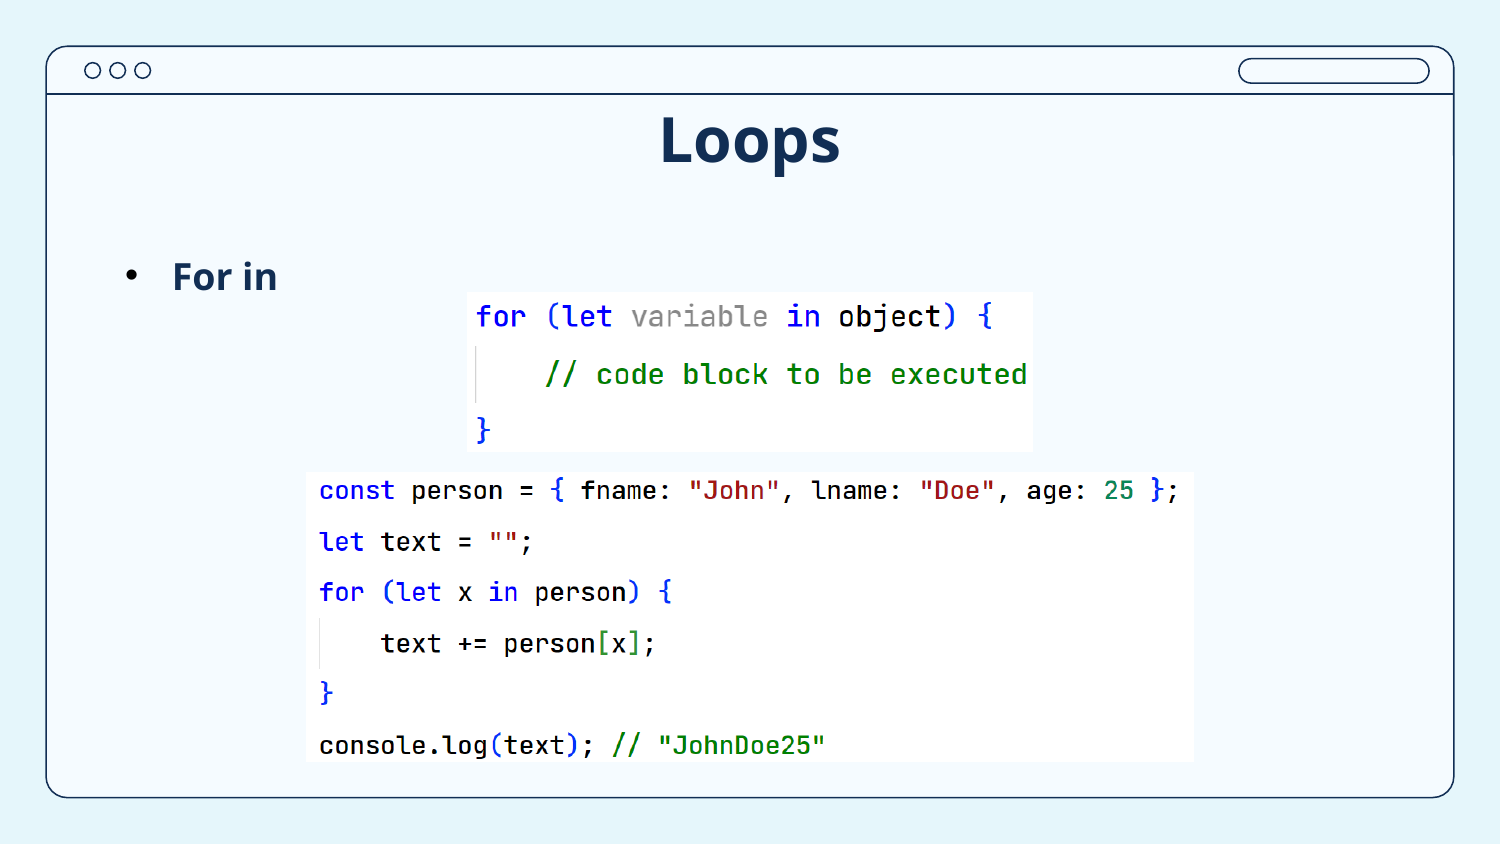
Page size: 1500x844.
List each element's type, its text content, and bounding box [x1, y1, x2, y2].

text_box For in [110, 245, 304, 305]
title Loops [118, 85, 1382, 180]
picture [306, 471, 1194, 762]
picture [466, 291, 1033, 452]
